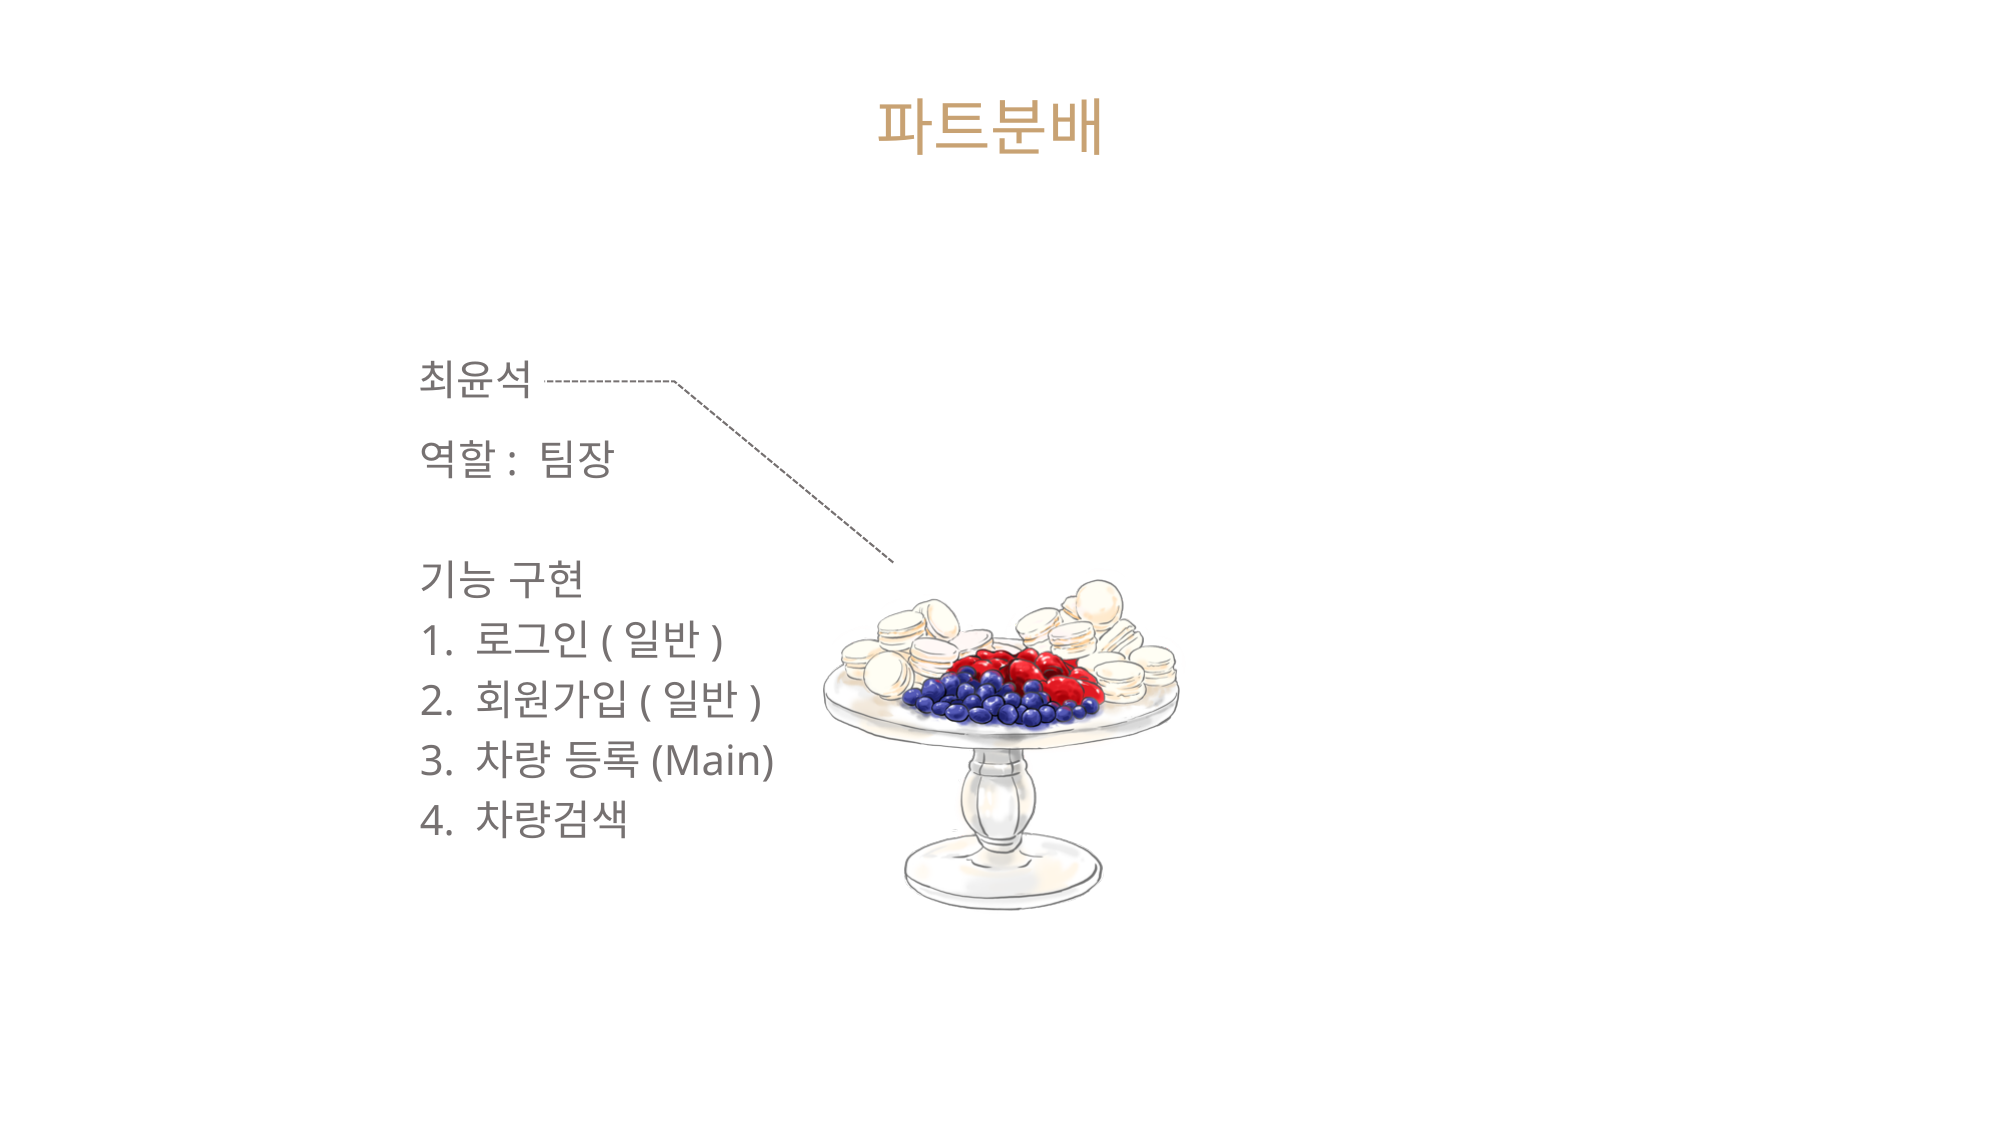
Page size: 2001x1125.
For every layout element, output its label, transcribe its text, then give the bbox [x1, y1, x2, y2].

picture [790, 557, 1204, 937]
text_box 파트분배 [861, 80, 1260, 171]
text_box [403, 336, 894, 1032]
